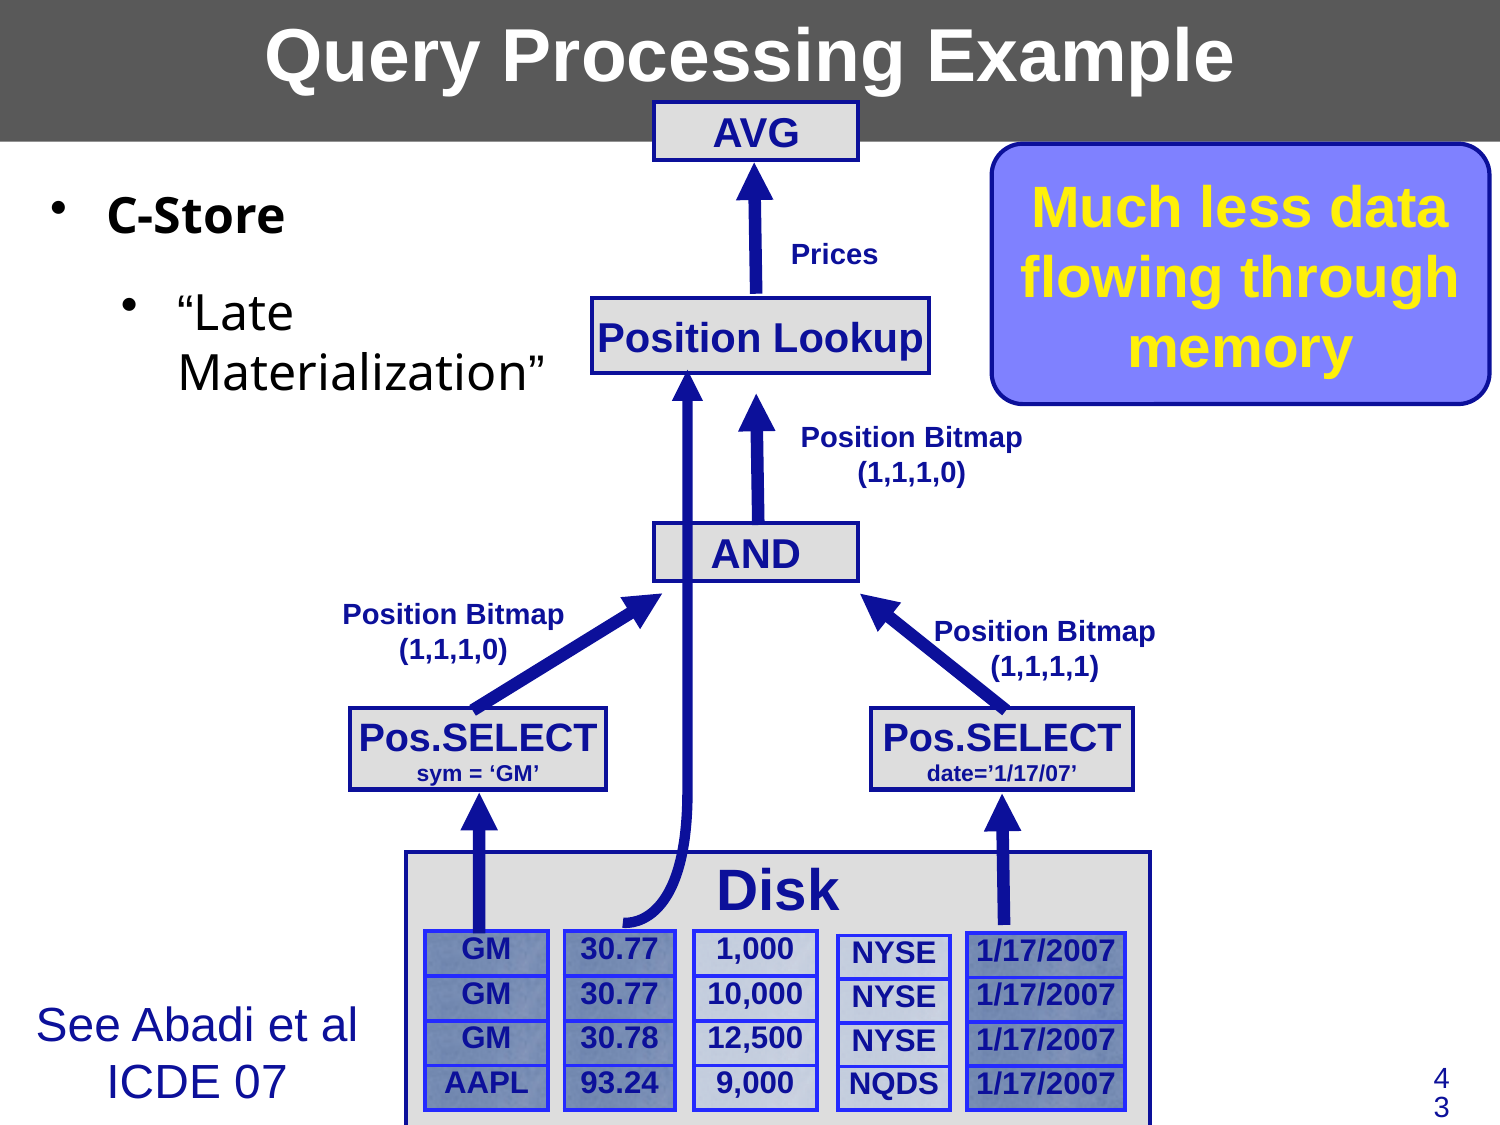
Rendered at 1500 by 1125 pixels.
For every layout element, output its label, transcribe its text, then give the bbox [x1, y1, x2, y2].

table_cell AAPL [427, 1067, 546, 1108]
table_cell 93.24 [566, 1067, 673, 1108]
table_cell 30.78 [566, 1023, 673, 1064]
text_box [591, 297, 1068, 526]
table_cell 12,500 [696, 1023, 815, 1064]
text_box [653, 101, 991, 294]
text_box [622, 718, 688, 923]
table_cell 9,000 [696, 1067, 815, 1108]
table_cell 1/17/2007 [969, 1068, 1123, 1108]
table_cell GM [427, 1023, 546, 1064]
table_cell 1/17/2007 [969, 1024, 1123, 1064]
table_cell 1/17/2007 [969, 979, 1123, 1020]
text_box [349, 718, 607, 934]
title Query Processing Example [0, 0, 1500, 142]
table_header 30.77 [566, 933, 673, 974]
table_cell NYSE [840, 981, 948, 1021]
table_cell 10,000 [696, 978, 815, 1019]
table_header NYSE [840, 937, 948, 977]
table_cell GM [427, 978, 546, 1019]
text_box Disk [406, 852, 1150, 1125]
table_header 1/17/2007 [969, 935, 1123, 976]
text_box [870, 718, 1134, 926]
text_box See Abadi et al ICDE 07 [35, 993, 359, 1109]
text_box Much less data flowing through memory [995, 143, 1490, 405]
table_header 1,000 [696, 933, 815, 974]
table_cell NQDS [840, 1068, 948, 1108]
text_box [298, 522, 1201, 711]
table_cell 30.77 [566, 978, 673, 1019]
table_header GM [427, 943, 546, 974]
list C-Store “Late Materialization” [0, 177, 581, 550]
table_cell NYSE [840, 1025, 948, 1065]
slide_number 43 [1418, 1052, 1461, 1103]
